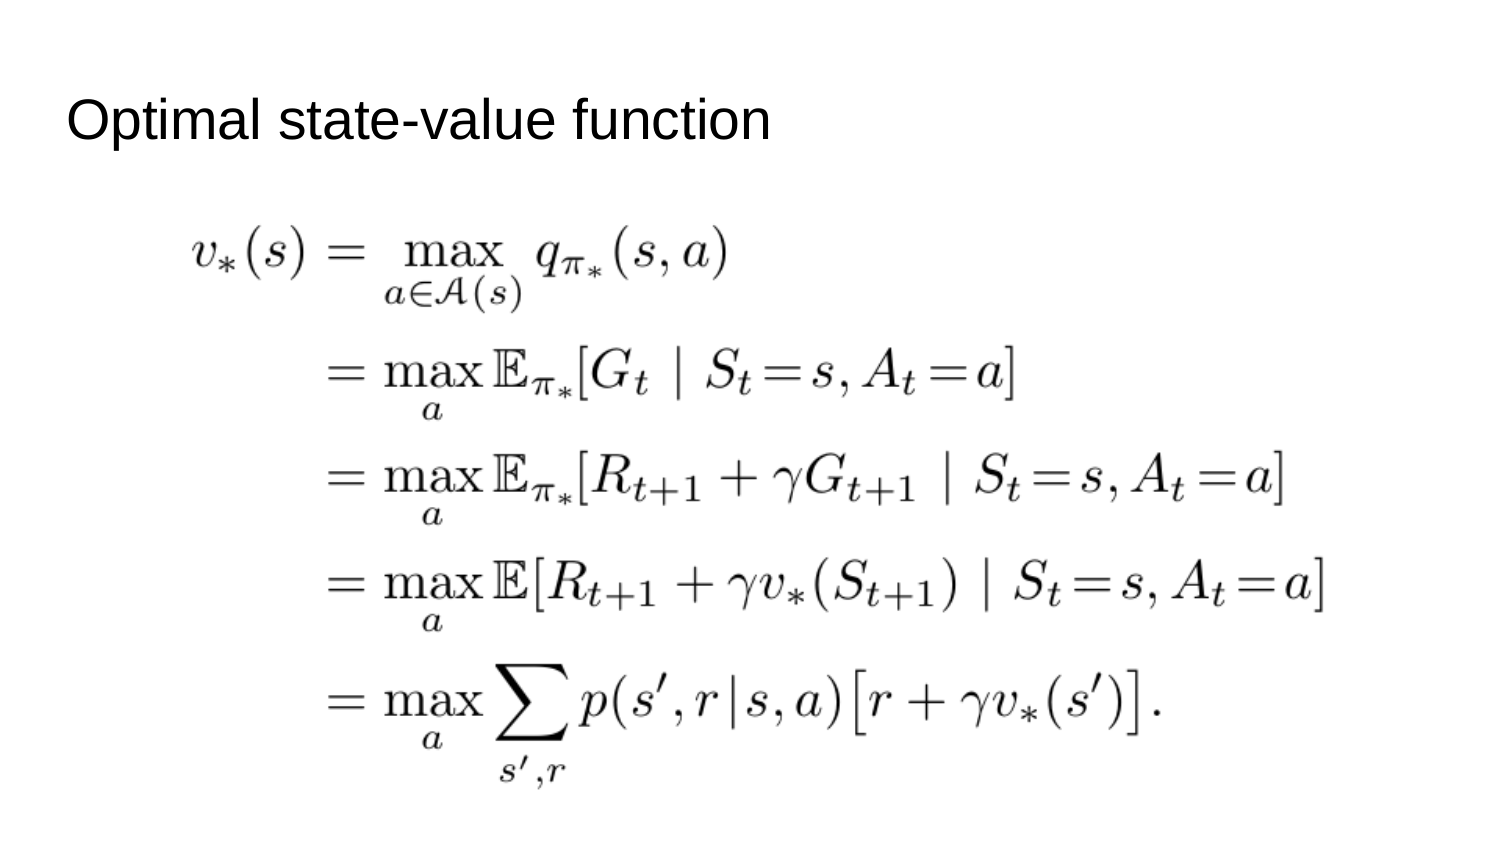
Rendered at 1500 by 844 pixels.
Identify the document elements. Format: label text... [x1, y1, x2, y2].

title Optimal state-value function [51, 72, 1449, 167]
picture [144, 188, 1356, 810]
